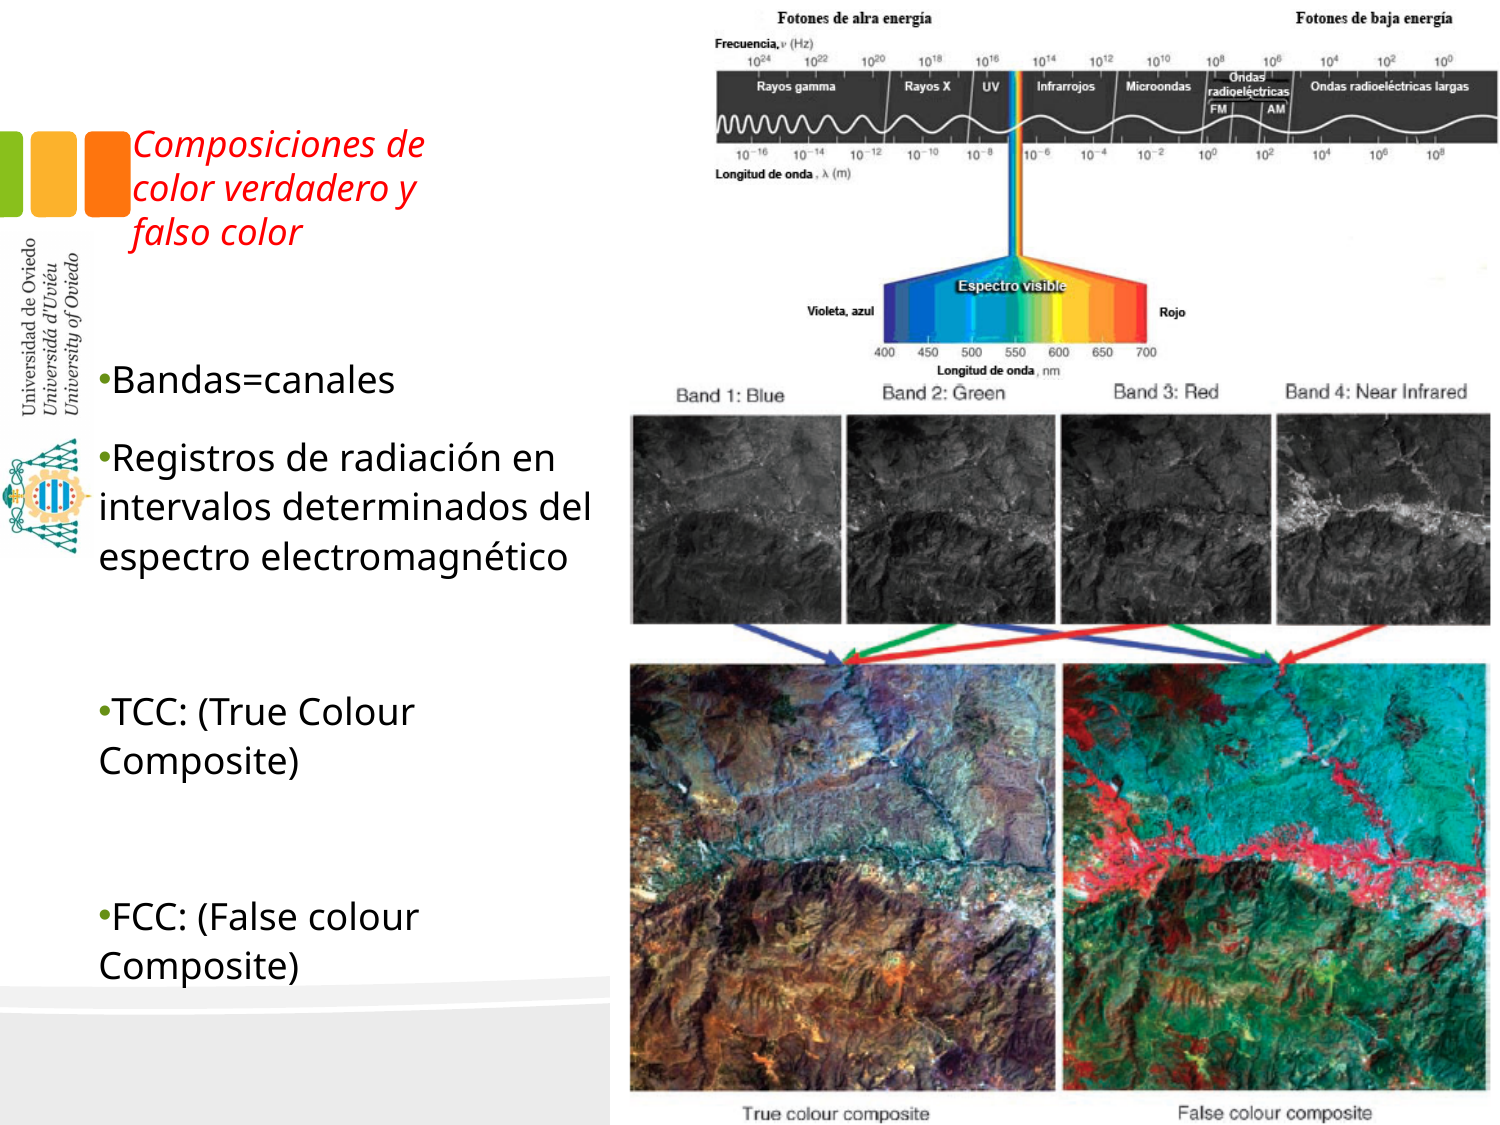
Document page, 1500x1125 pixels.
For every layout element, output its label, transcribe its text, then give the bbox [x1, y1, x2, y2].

list Bandas=canales Registros de radiación en intervalos determinados del espectro electromagnético TCC: (True Colour Composite) FCC: (False colour Composite) [78, 341, 616, 1085]
picture [1, 232, 94, 558]
picture [610, 0, 1500, 1125]
title Composiciones de color verdadero y falso color [112, 108, 703, 264]
